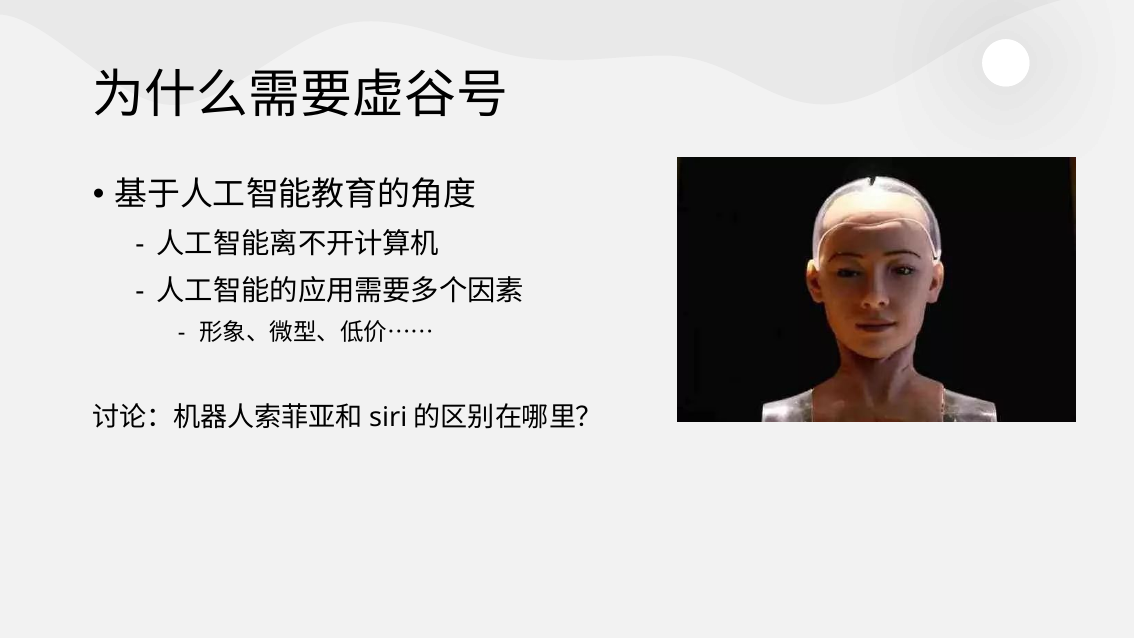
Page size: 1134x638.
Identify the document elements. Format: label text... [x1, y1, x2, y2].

list 基于人工智能教育的角度 人工智能离不开计算机 人工智能的应用需要多个因素 形象、微型、低价…… [77, 169, 677, 398]
title 为什么需要虚谷号 [77, 33, 1056, 158]
text_box 讨论：机器人索菲亚和siri的区别在哪里？ [77, 391, 619, 439]
picture [677, 157, 1076, 422]
